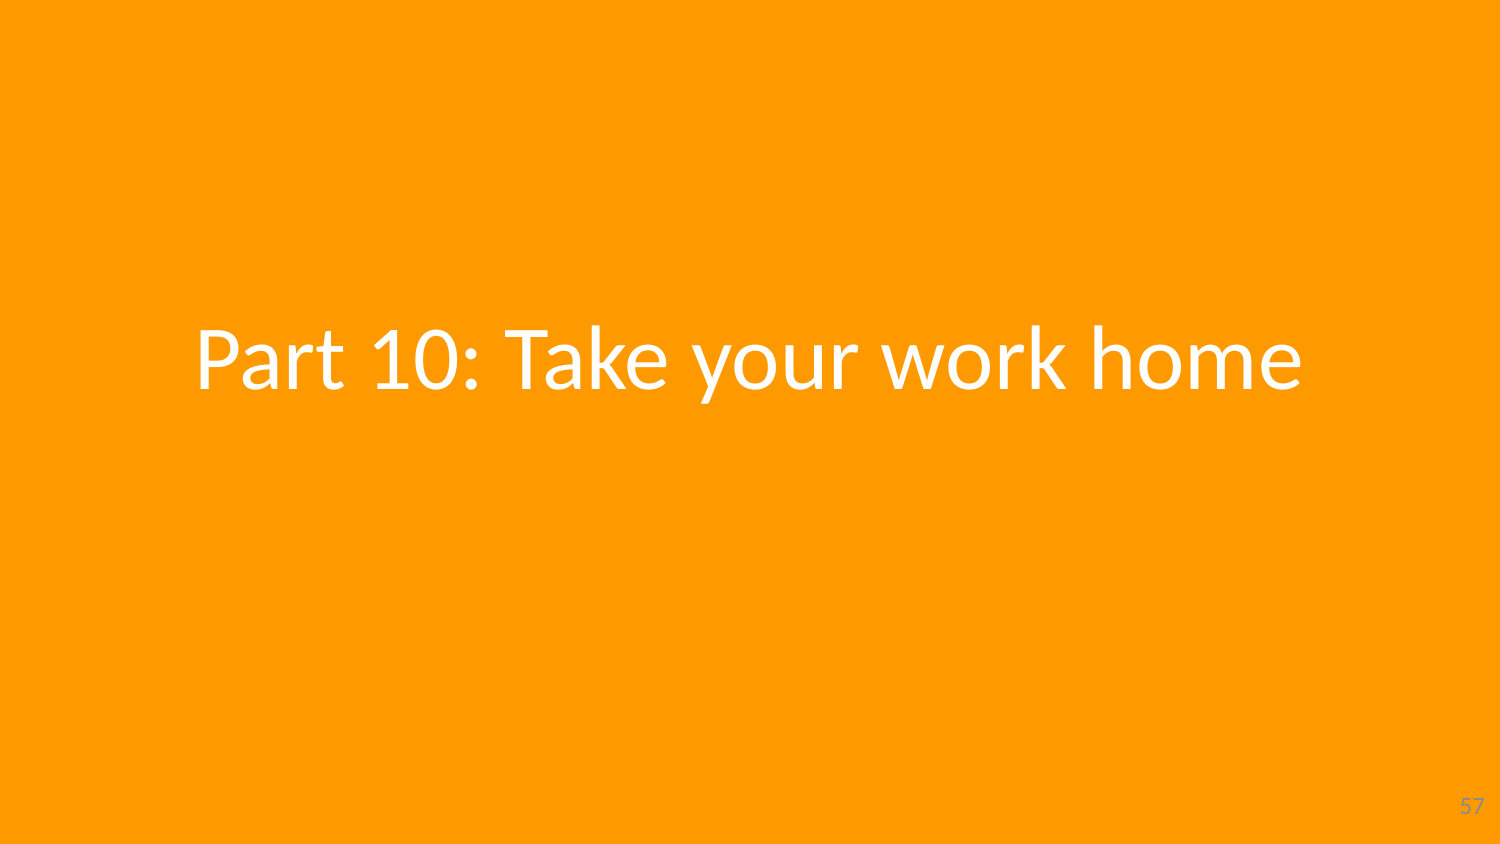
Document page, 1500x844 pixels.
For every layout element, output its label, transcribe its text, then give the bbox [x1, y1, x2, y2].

slide_number 57 [1415, 782, 1500, 828]
title Part 10: Take your work home [112, 262, 1388, 443]
